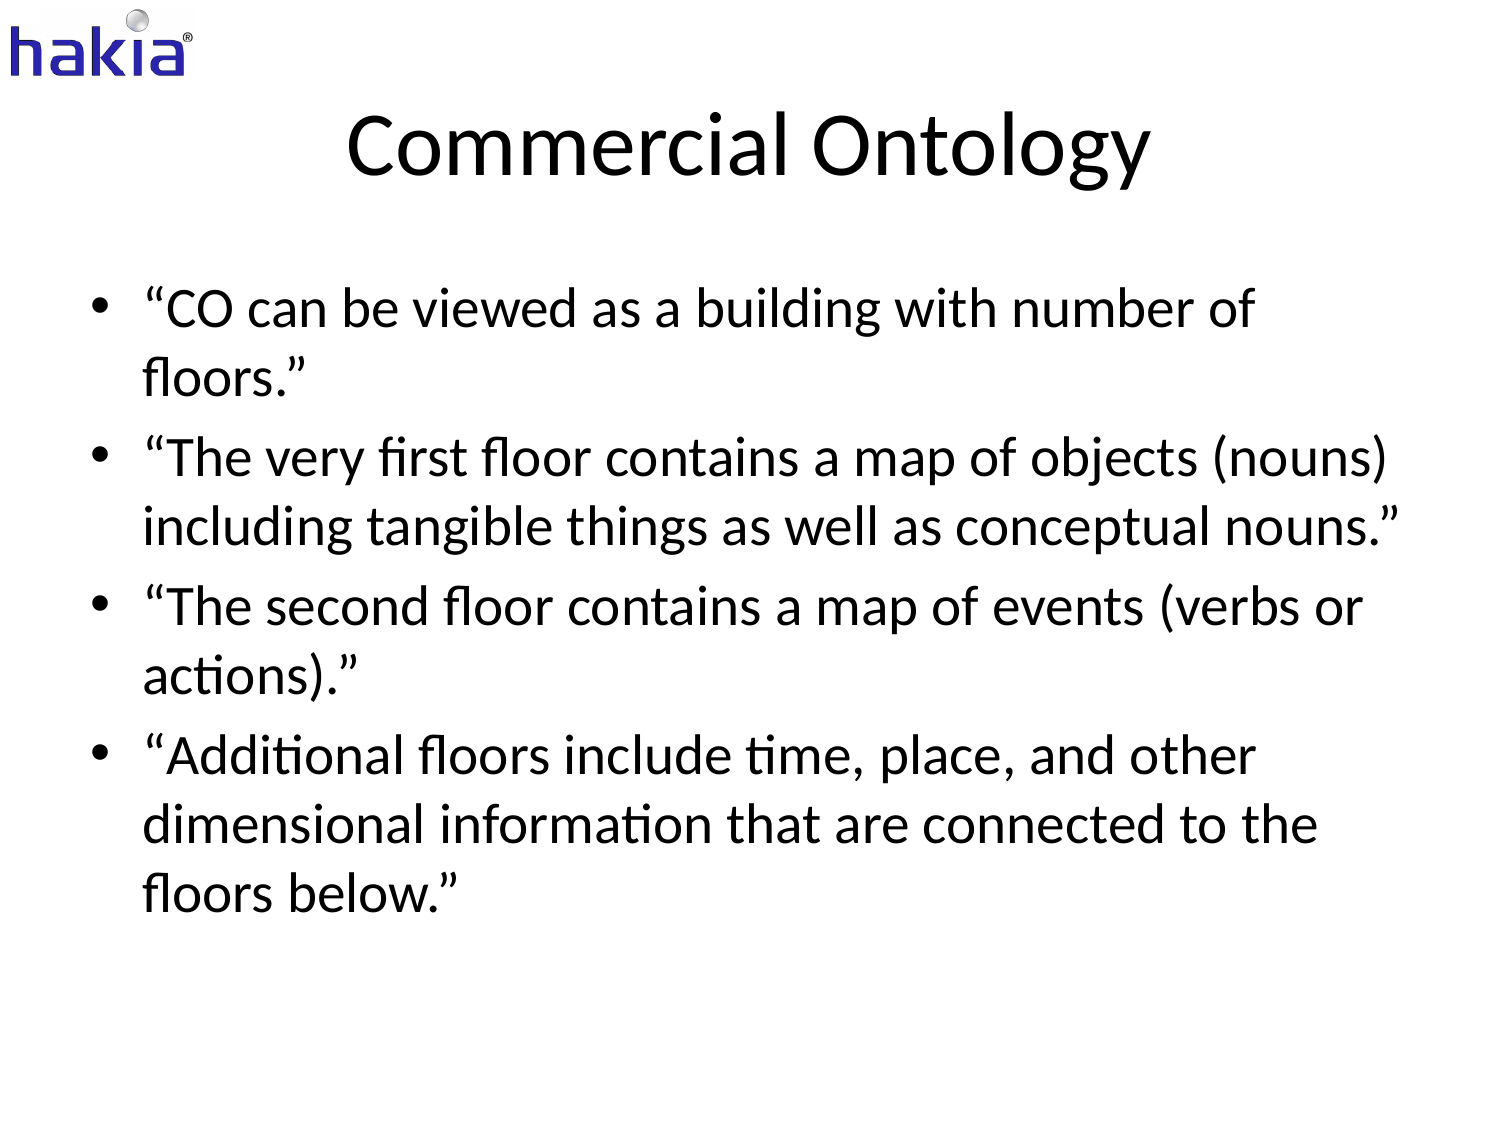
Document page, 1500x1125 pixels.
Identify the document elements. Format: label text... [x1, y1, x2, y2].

title Commercial Ontology [75, 45, 1425, 233]
picture [5, 0, 194, 85]
list “CO can be viewed as a building with number of floors.” “The very first floor contains a map of objects (nouns) including tangible things as well as conceptual nouns.” “The second floor contains a map of events (verbs or actions).” “Additional floors include time, place, and other dimensional information that are connected to the floors below.” [75, 262, 1425, 1005]
